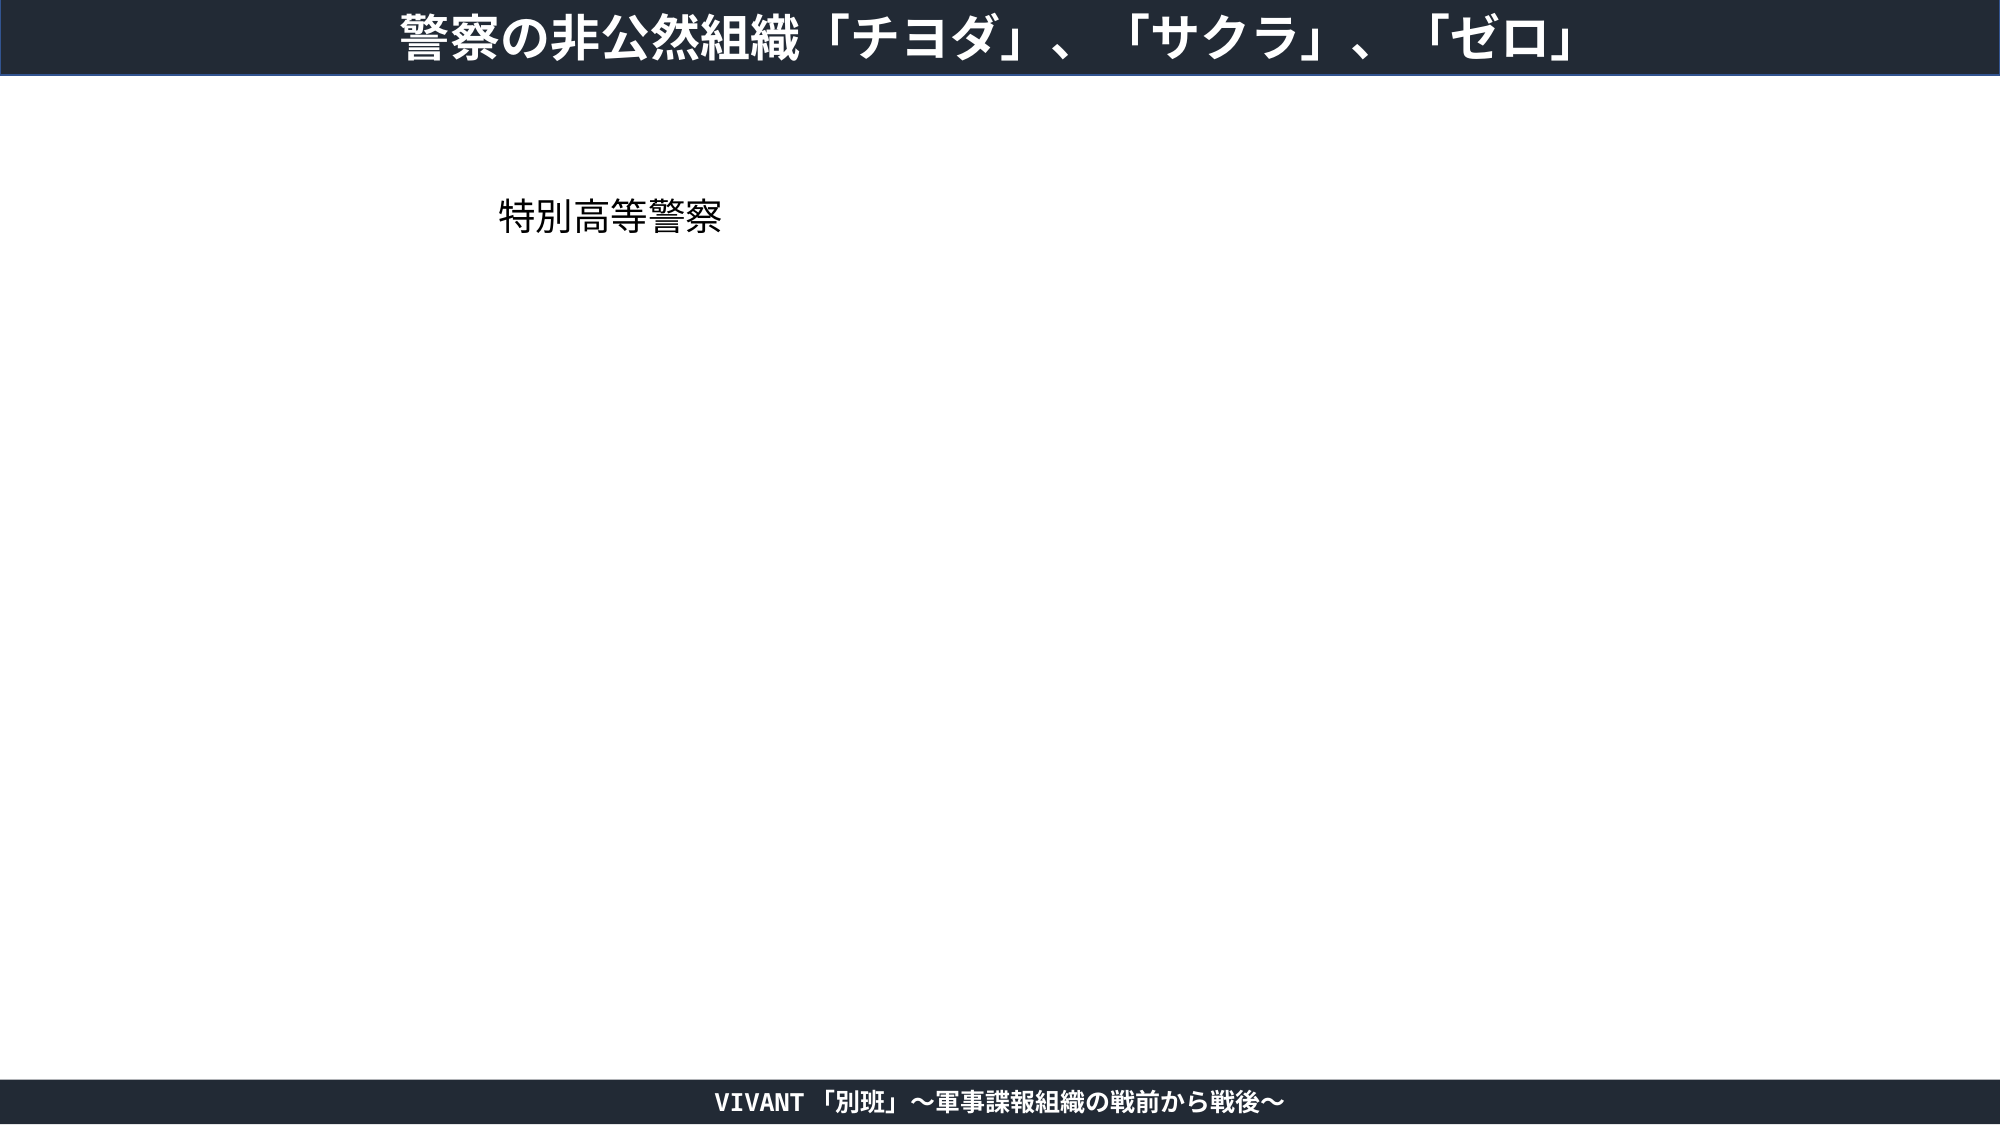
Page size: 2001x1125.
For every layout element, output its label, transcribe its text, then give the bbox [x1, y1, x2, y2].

text_box 特別高等警察 [463, 185, 758, 245]
text_box 警察の非公然組織「チヨダ」、「サクラ」、「ゼロ」 [0, 0, 2000, 76]
text_box VIVANT「別班」～軍事諜報組織の戦前から戦後～ [0, 1079, 2000, 1125]
